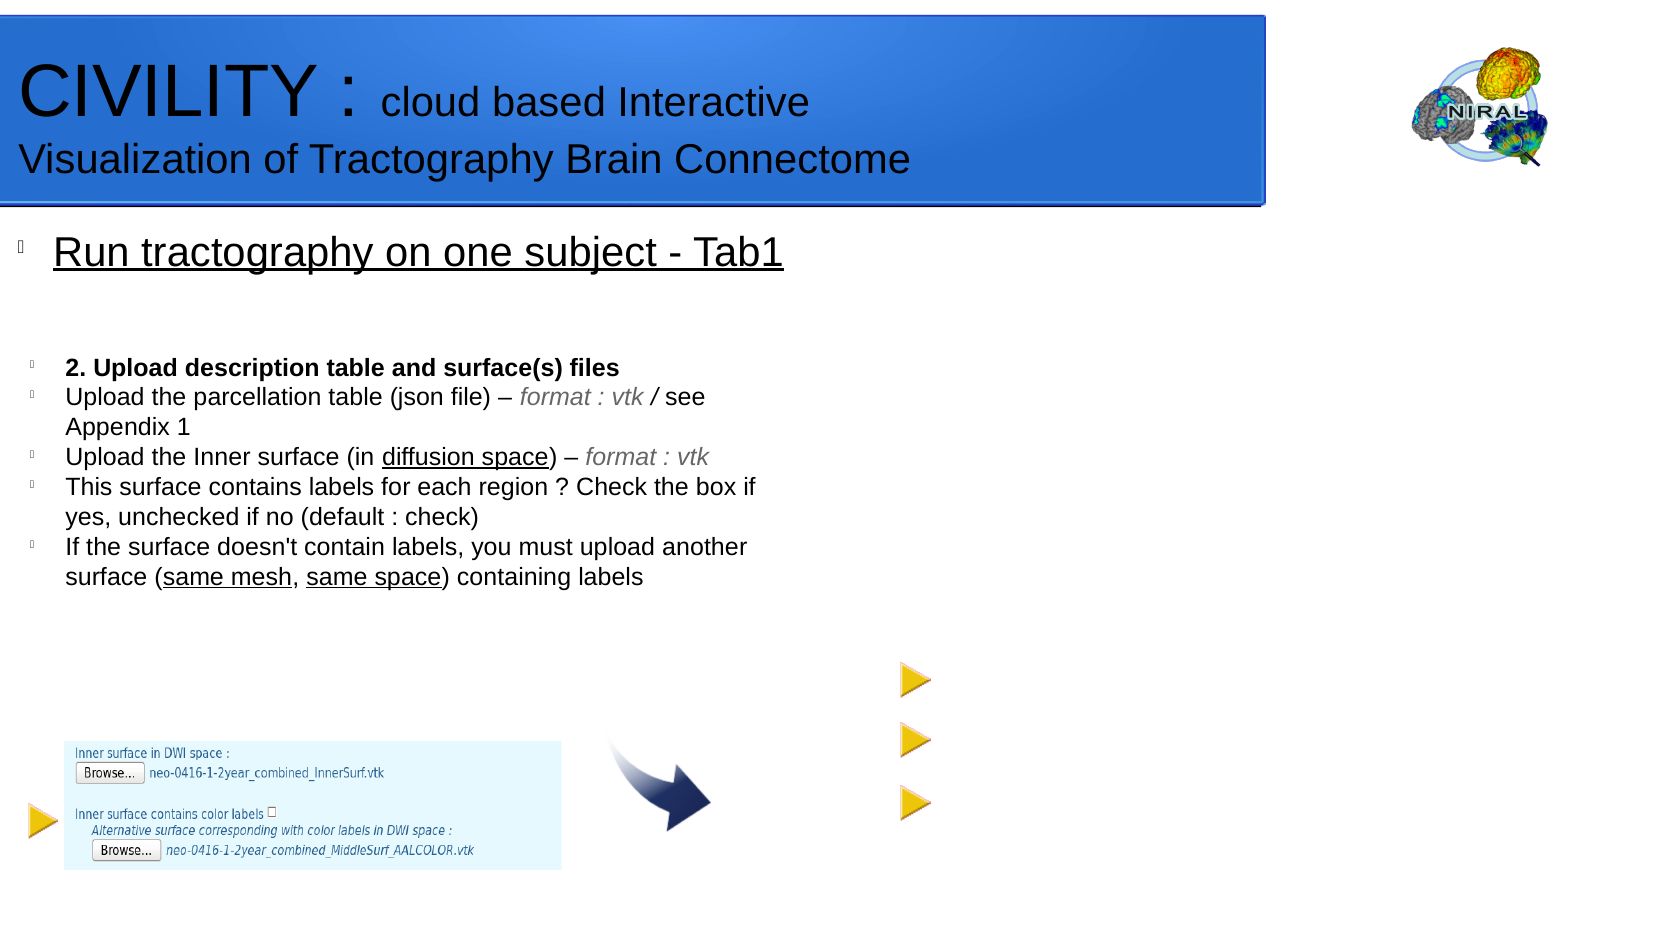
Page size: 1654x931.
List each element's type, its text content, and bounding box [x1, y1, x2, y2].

picture [0, 13, 1628, 823]
text_box CIVILITY : cloud based Interactive Visualization of Tractography Brain Connectome [18, 35, 894, 189]
text_box Run tractography on one subject - Tab1 [17, 224, 894, 308]
picture [25, 741, 564, 871]
picture [597, 715, 720, 839]
text_box 2. Upload description table and surface(s) files Upload the parcellation table (json file) – format : vtk / see Appendix 1 Upload the Inner surface (in diffusion space) – format : vtk This surface contains labels for each region ? Check the box if yes, unchecked if no (default : check) If the surface doesn't contain labels, you must upload another surface (same mesh, same space) containing labels [29, 350, 800, 780]
